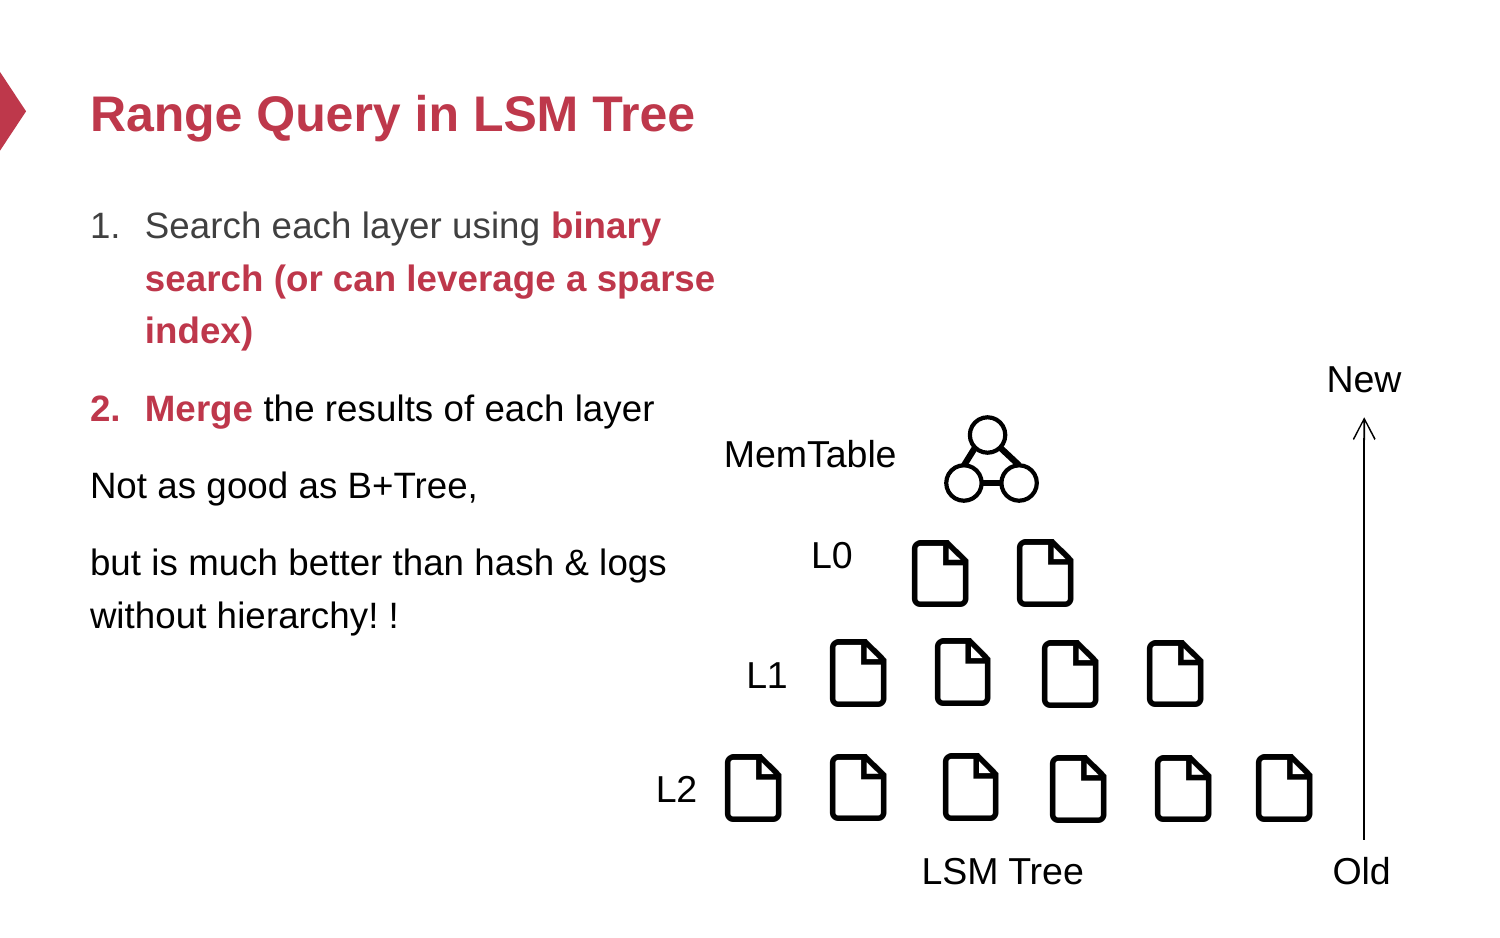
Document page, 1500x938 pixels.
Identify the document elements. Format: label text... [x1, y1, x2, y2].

picture [1141, 639, 1209, 708]
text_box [945, 417, 1038, 501]
text_box L0 [796, 523, 868, 584]
picture [1250, 754, 1318, 822]
picture [824, 639, 892, 707]
picture [906, 539, 974, 607]
list Search each layer using binary search (or can leverage a sparse index) Merge the results of each layer Not as good as B+Tree, but is much better than hash & logs without hierarchy! ! [75, 185, 800, 644]
text_box MemTable [709, 422, 912, 483]
text_box LSM Tree [906, 839, 1099, 900]
picture [1011, 539, 1079, 607]
text_box Old [1317, 839, 1406, 899]
text_box L2 [641, 757, 713, 818]
picture [1149, 754, 1217, 822]
title Range Query in LSM Tree [75, 37, 1425, 186]
text_box L1 [731, 643, 803, 704]
text_box New [1311, 347, 1417, 407]
picture [719, 754, 787, 822]
picture [929, 638, 997, 706]
picture [1036, 640, 1104, 708]
picture [1044, 755, 1112, 823]
picture [824, 753, 892, 822]
picture [936, 753, 1005, 821]
